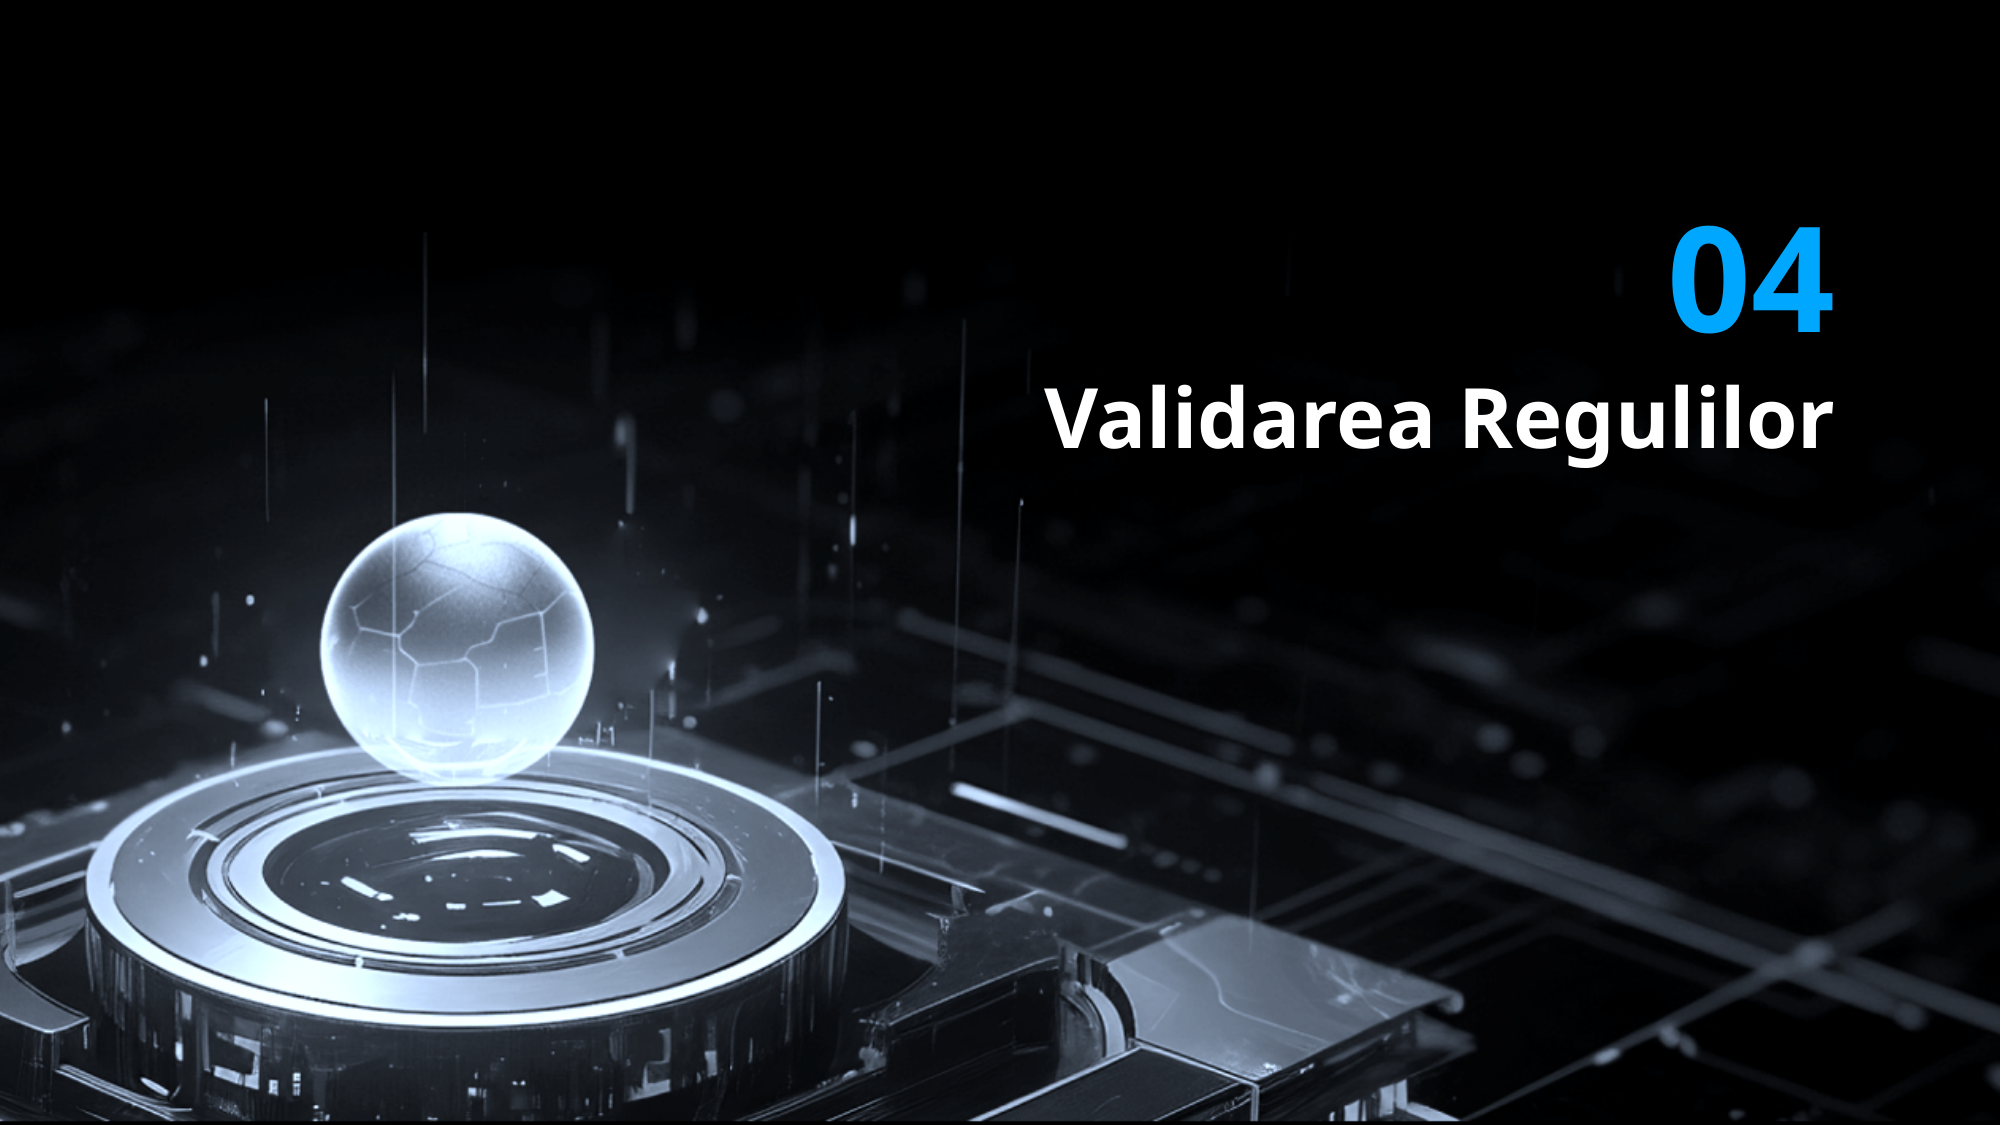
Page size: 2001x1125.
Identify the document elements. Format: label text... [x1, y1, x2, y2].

list 04 [335, 131, 1836, 363]
title Validarea Regulilor [639, 365, 1836, 999]
